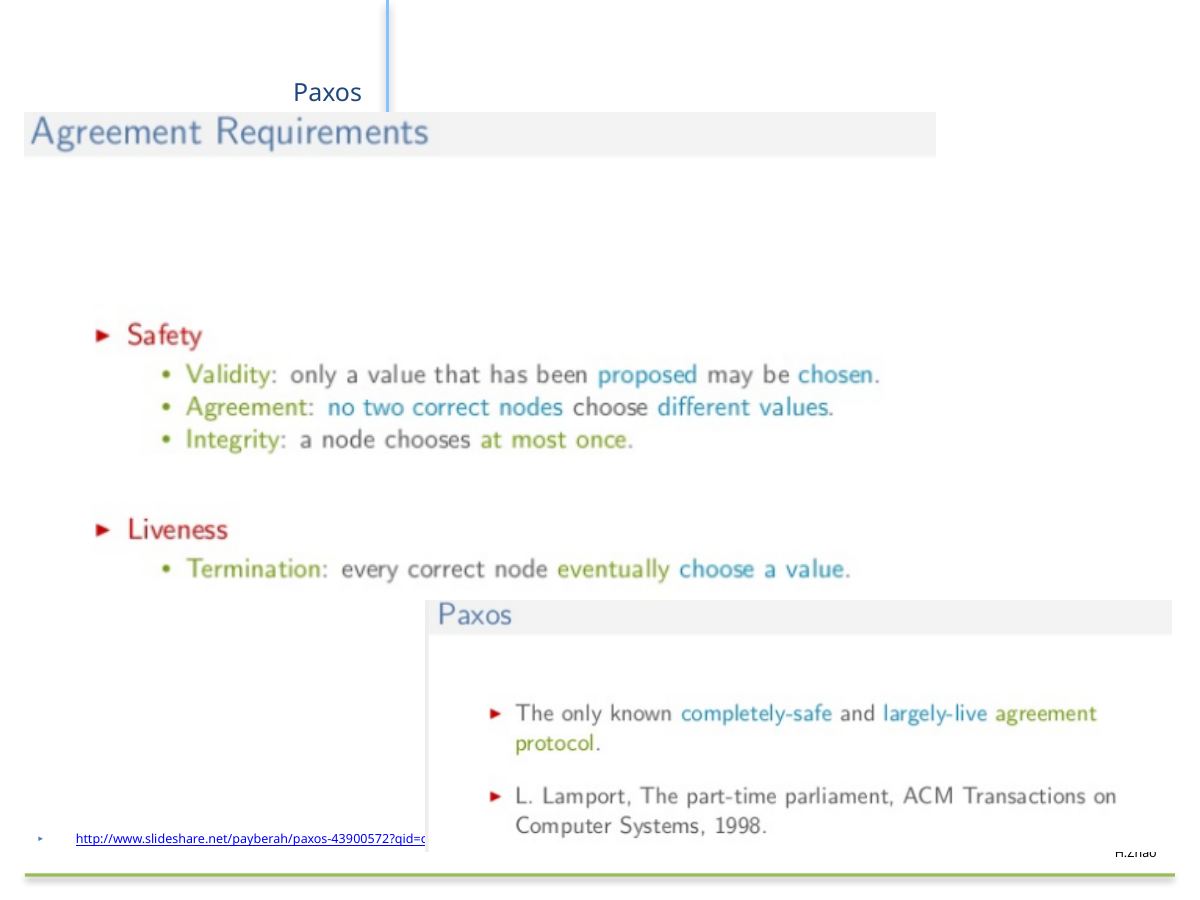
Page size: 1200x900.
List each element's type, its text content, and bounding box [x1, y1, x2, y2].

list http://www.slideshare.net/payberah/paxos-43900572?qid=cdbdeb90-21c0-4ad9-ab72-66066e915d40&v=&b=&from_search=4 [24, 825, 422, 863]
picture [24, 112, 1173, 852]
title Paxos [24, 12, 375, 112]
